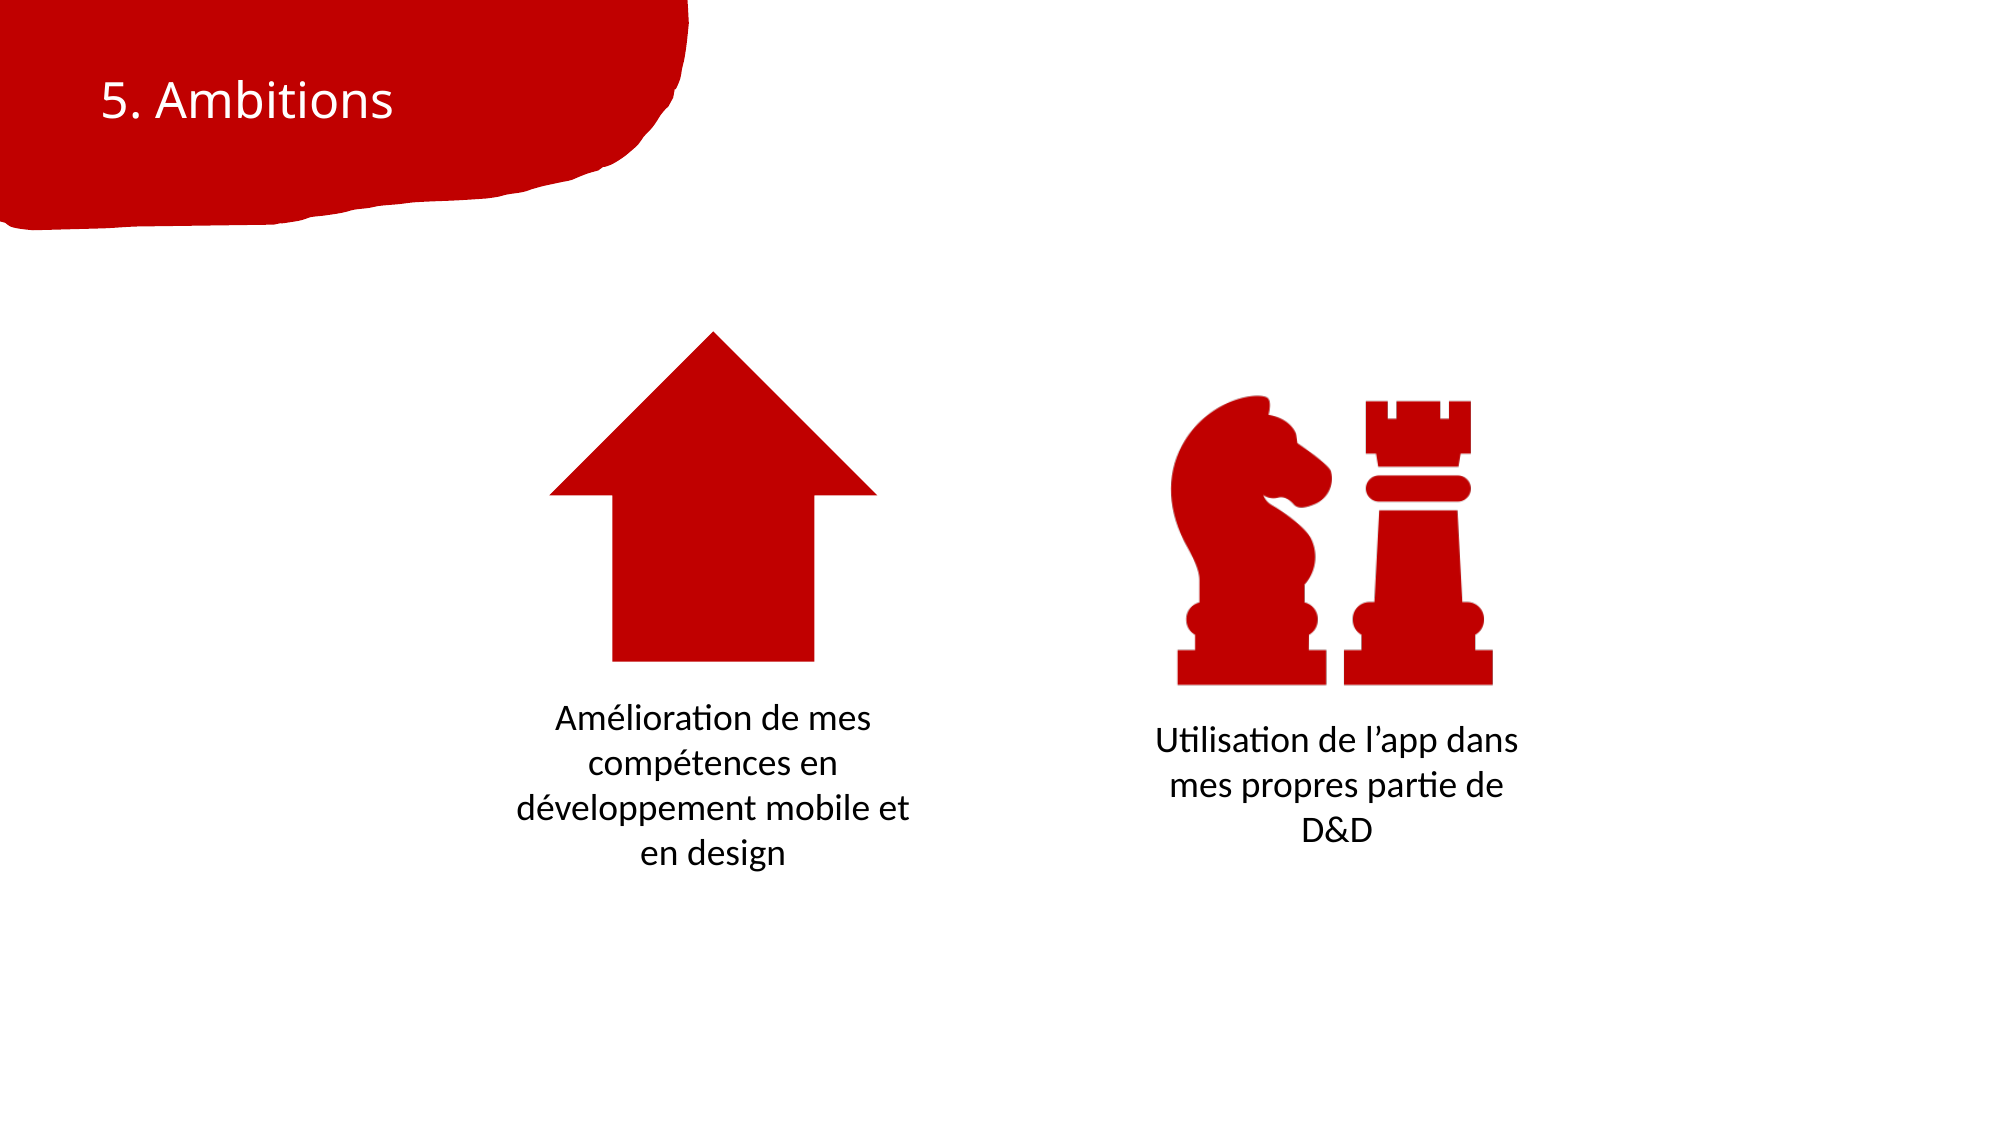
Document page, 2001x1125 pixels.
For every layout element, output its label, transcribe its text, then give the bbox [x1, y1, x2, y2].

text_box 5. Ambitions [85, 61, 640, 136]
text_box Amélioration de mes compétences en développement mobile et en design [498, 685, 928, 880]
picture [1122, 331, 1542, 750]
text_box [0, 0, 690, 232]
text_box [546, 329, 880, 663]
text_box Utilisation de l’app dans mes propres partie de D&D [1122, 707, 1552, 858]
